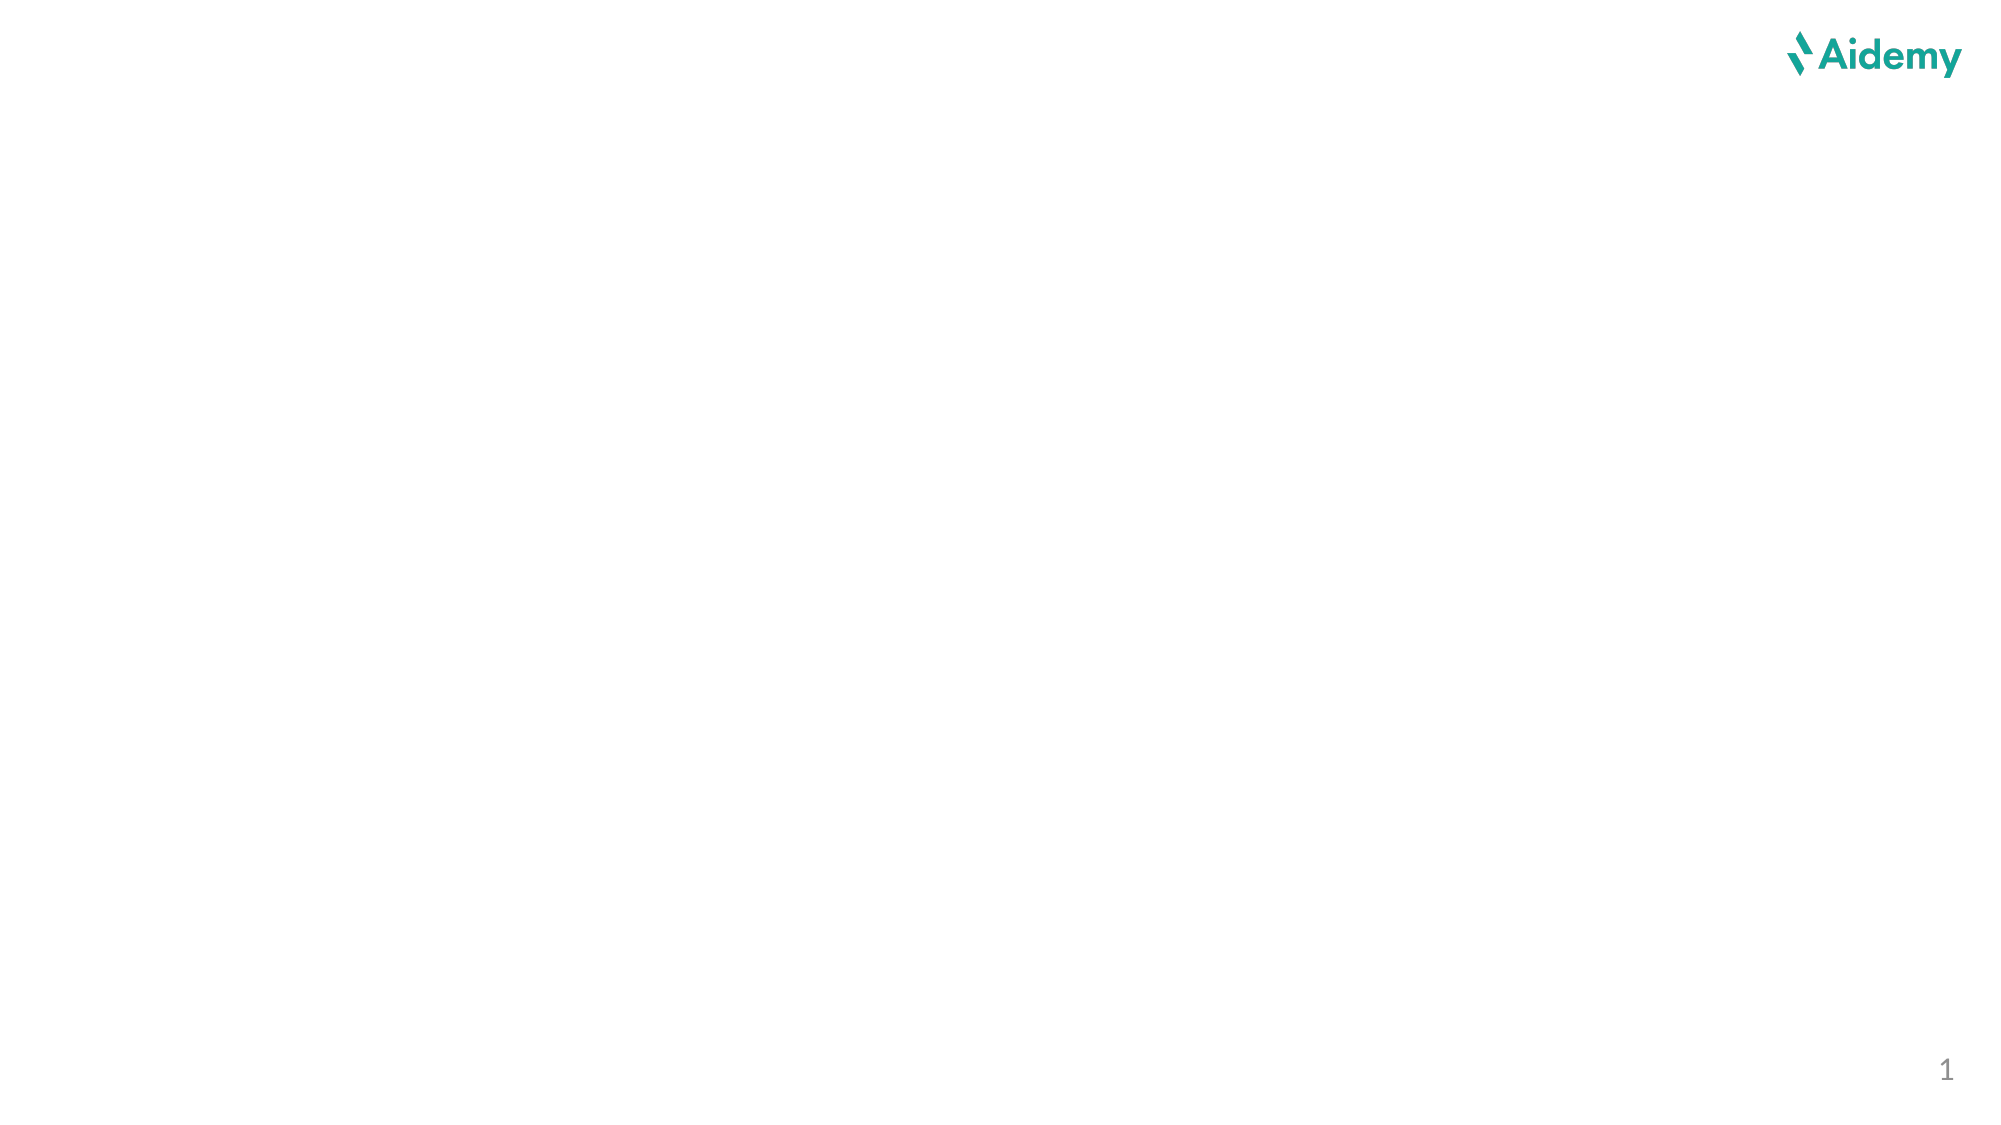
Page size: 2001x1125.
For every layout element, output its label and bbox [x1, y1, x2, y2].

picture [1787, 31, 1962, 78]
